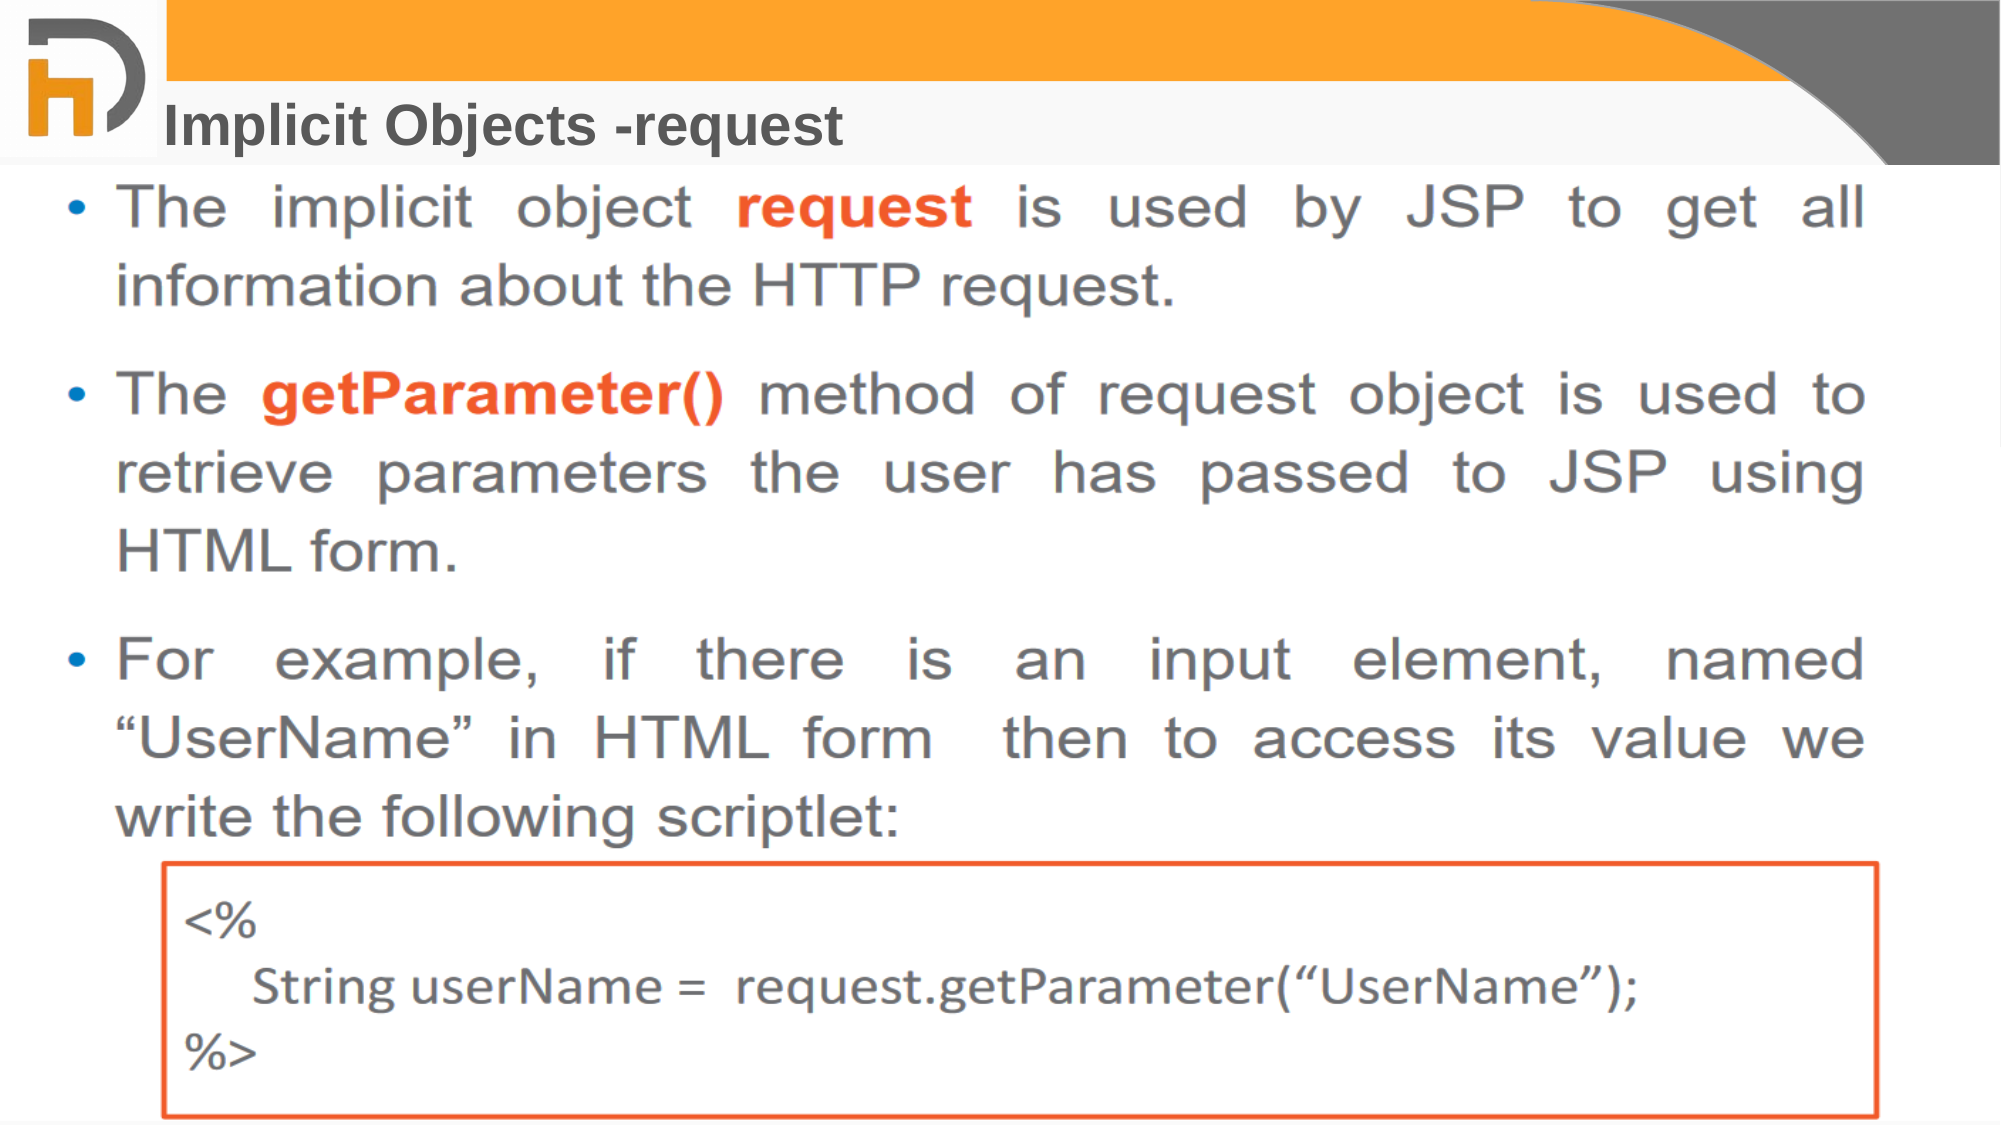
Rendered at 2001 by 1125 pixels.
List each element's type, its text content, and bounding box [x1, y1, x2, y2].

picture [0, 165, 2000, 1125]
text_box Implicit Objects -request [149, 79, 1150, 165]
picture [0, 0, 157, 157]
